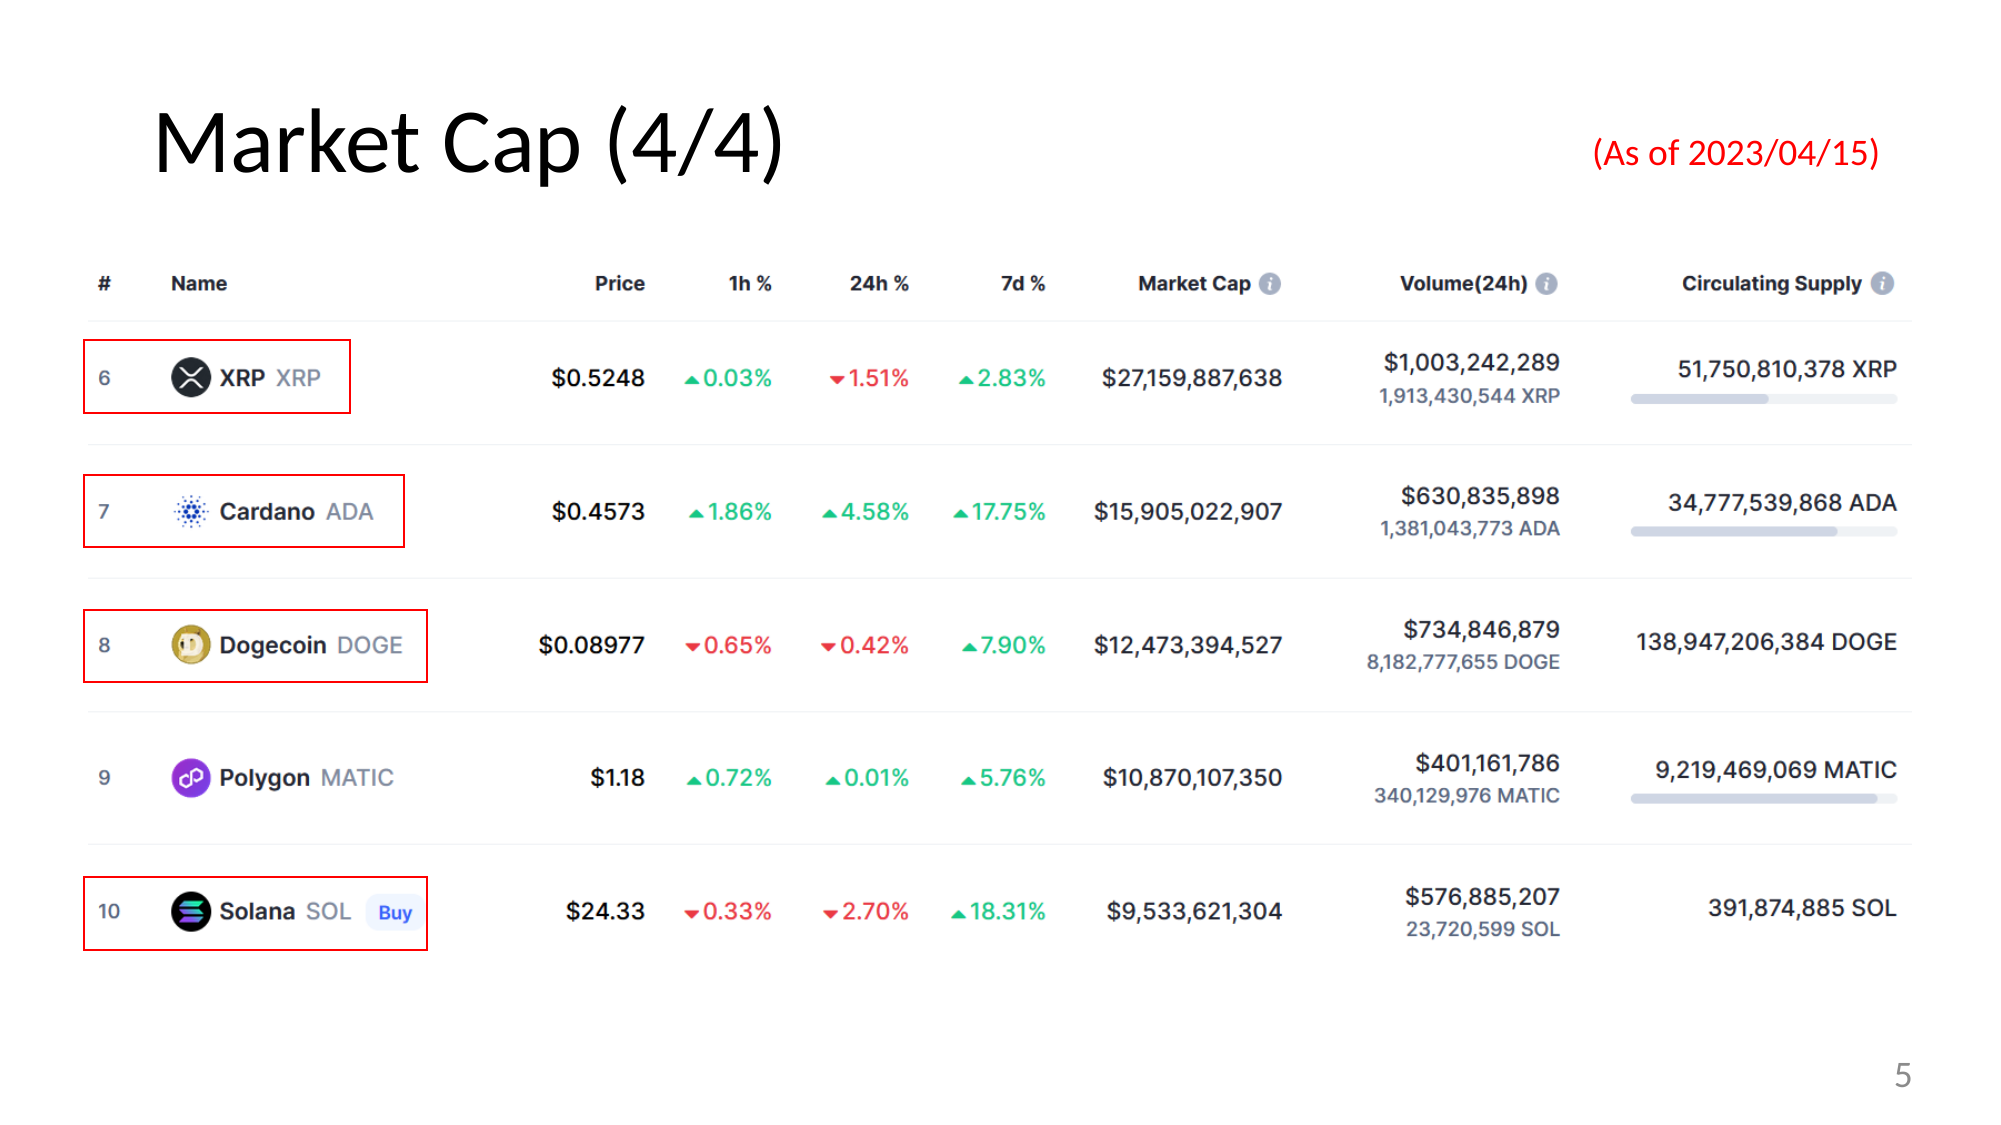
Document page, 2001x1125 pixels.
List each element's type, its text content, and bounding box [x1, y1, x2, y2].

text_box [83, 474, 88, 548]
text_box [83, 609, 88, 683]
title Market Cap (4/4) [137, 59, 1863, 227]
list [88, 266, 1912, 964]
text_box [83, 876, 88, 951]
text_box (As of 2023/04/15) [1577, 120, 1896, 181]
slide_number 5 [1477, 1042, 1928, 1103]
text_box [83, 339, 88, 414]
